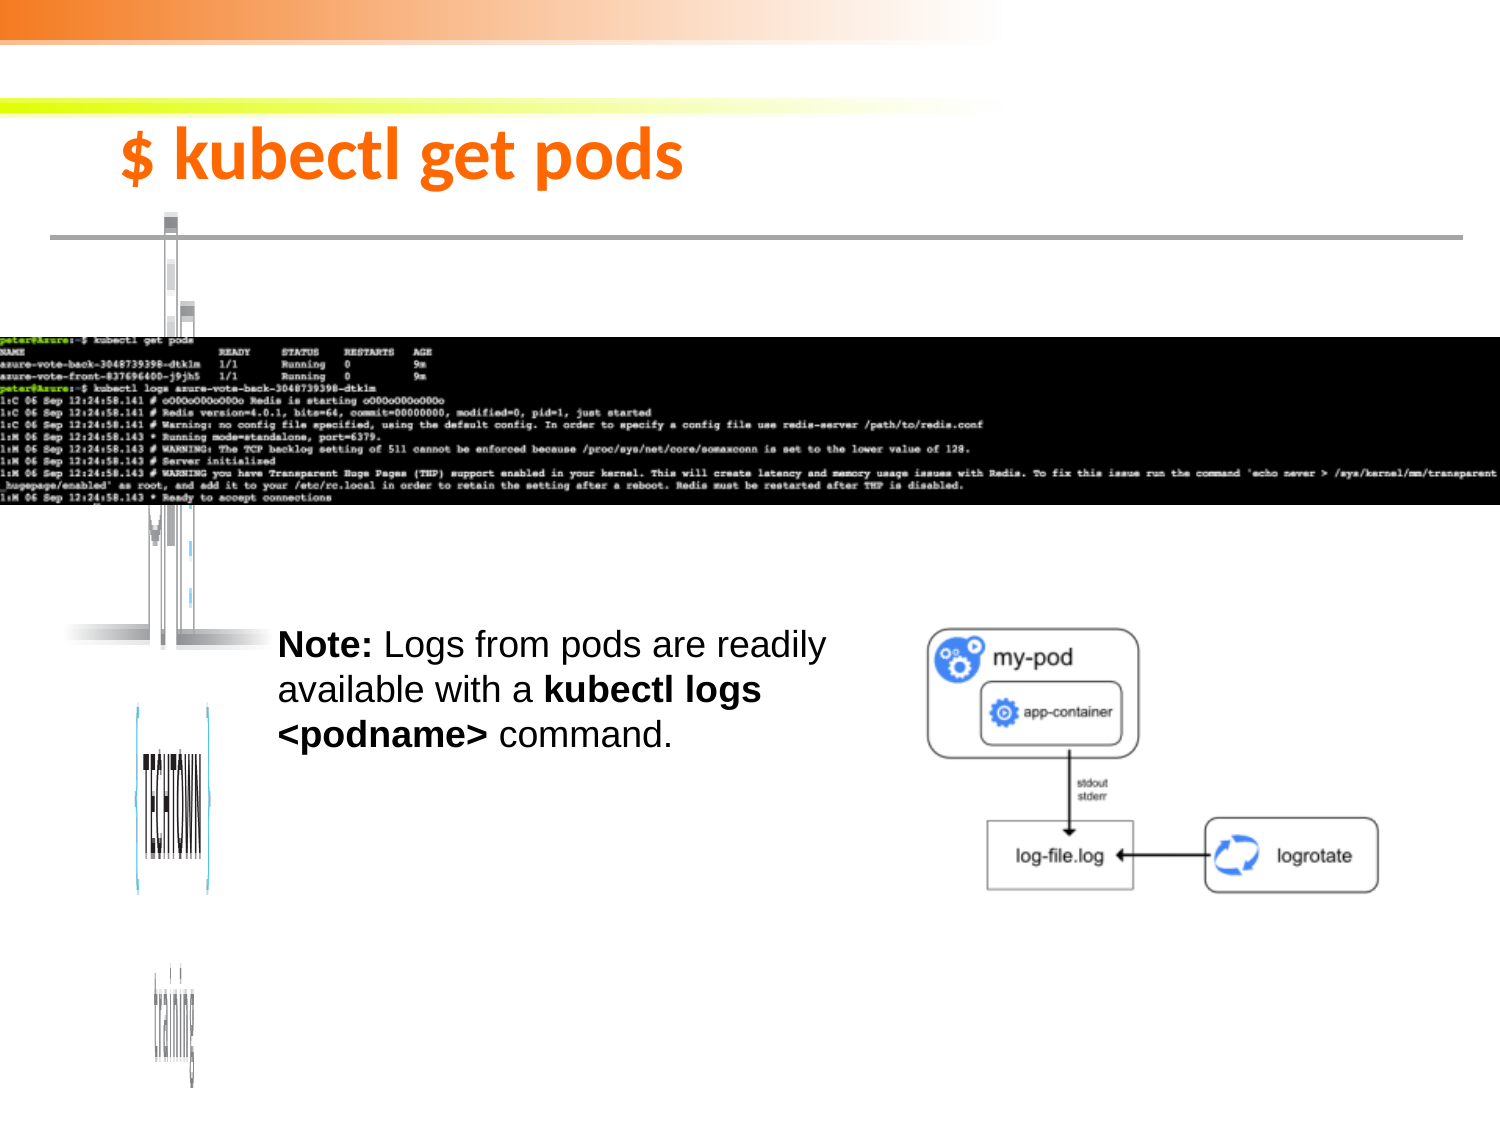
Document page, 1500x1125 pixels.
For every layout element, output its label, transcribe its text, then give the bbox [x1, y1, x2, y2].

text_box Note: Logs from pods are readily available with a kubectl logs <podname> command. [262, 612, 850, 888]
title $ kubectl get pods [103, 59, 1397, 235]
picture [0, 0, 1500, 1125]
title $ kubectl get pods [103, 240, 1397, 250]
